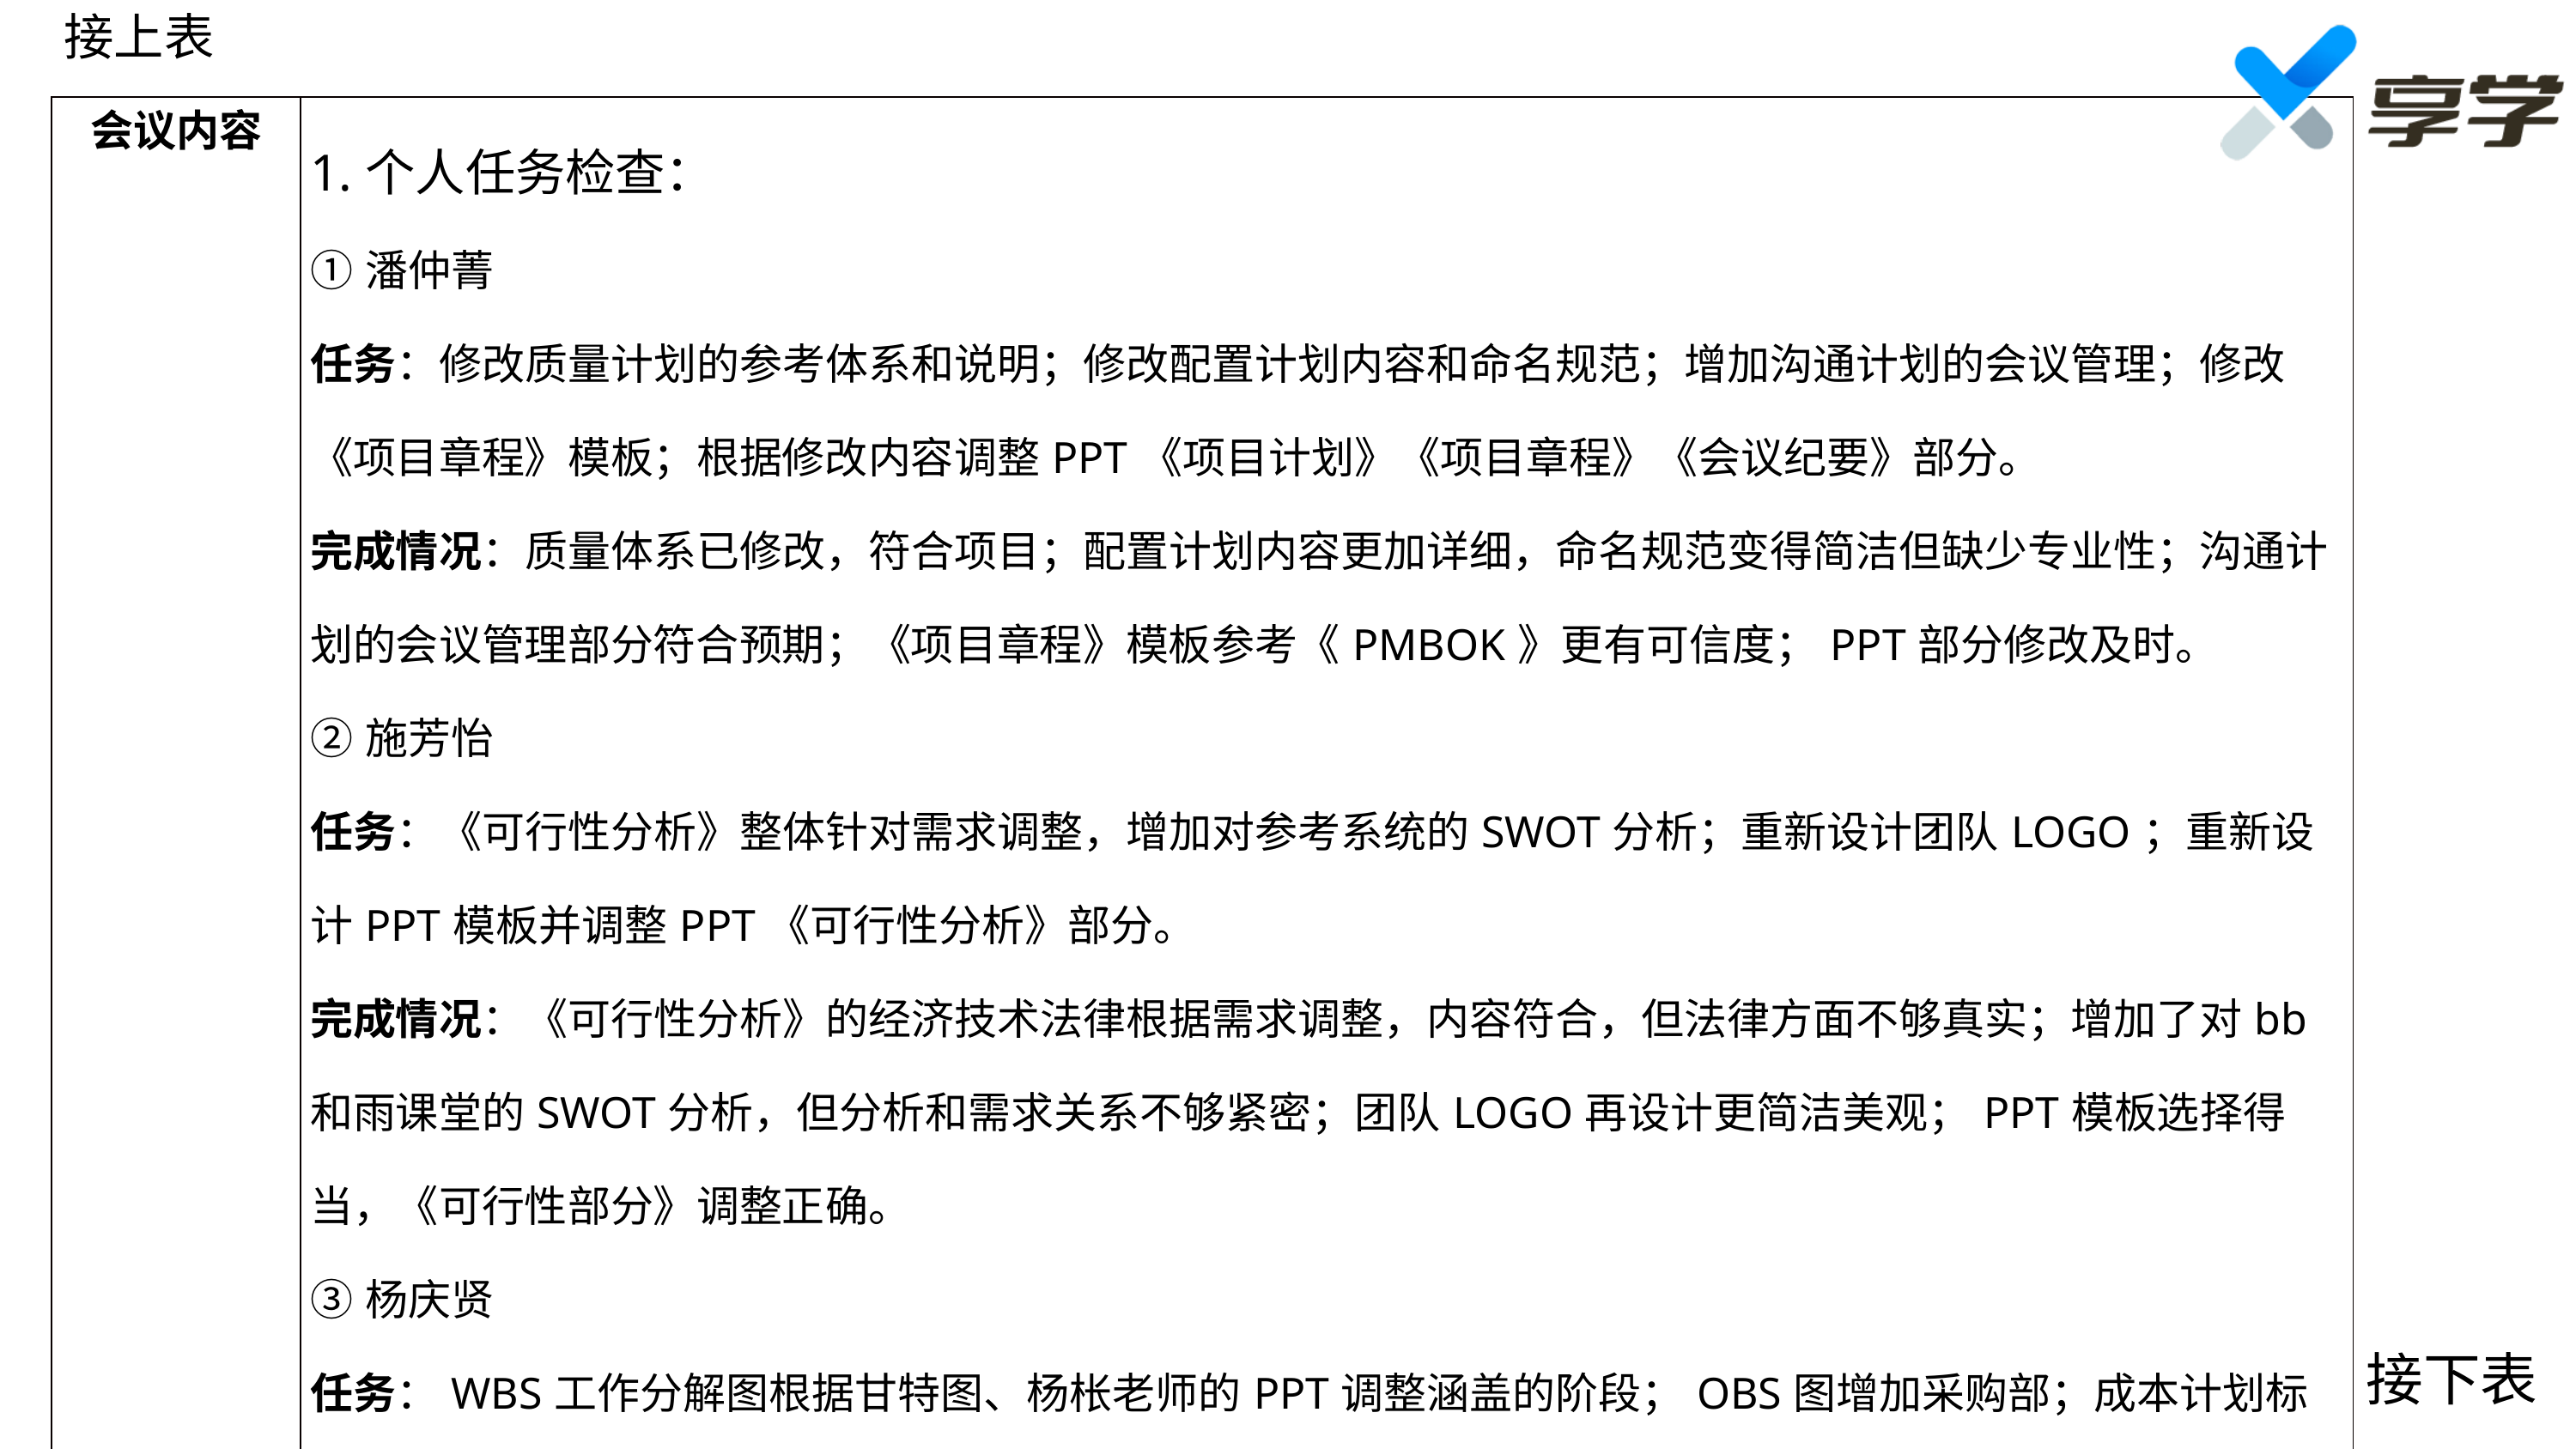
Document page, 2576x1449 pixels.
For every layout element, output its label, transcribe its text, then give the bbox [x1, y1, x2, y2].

table_header 会议内容 [52, 98, 300, 1449]
table_header 1.个人任务检查： ①潘仲菁 任务：修改质量计划的参考体系和说明；修改配置计划内容和命名规范；增加沟通计划的会议管理；修改《项目章程》模板；根据修改内容调整PPT《项目计划》《项目章程》《会议纪要》部分。 完成情况：质量体系已修改，符合项目；配置计划内容更加详细，命名规范变得简洁但缺少专业性；沟通计划的会议管理部分符合预期；《项目章程》模板参考《PMBOK》更有可信度；PPT部分修改及时。 ②施芳怡 任务：《可行性分析》整体针对需求调整，增加对参考系统的SWOT分析；重新设计团队LOGO；重新设计PPT模板并调整PPT《可行性分析》部分。 完成情况：《可行性分析》的经济技术法律根据需求调整，内容符合，但法律方面不够真实；增加了对bb和雨课堂的SWOT分析，但分析和需求关系不够紧密；团队LOGO再设计更简洁美观；PPT模板选择得当，《可行性部分》调整正确。 ③杨庆贤 任务：WBS工作分解图根据甘特图、杨枨老师的PPT调整涵盖的阶段；OBS图增加采购部；成本计划标明人力成本的判断标准，去除和需求无关部分。 完成情况：WBS图调整更加细致，符合预期；OBS图结构正确；成本计划没有标注参考来源； [301, 98, 2353, 1449]
text_box 接下表 [2353, 1337, 2576, 1418]
text_box 接上表 [52, 0, 415, 72]
picture [2182, 0, 2576, 215]
